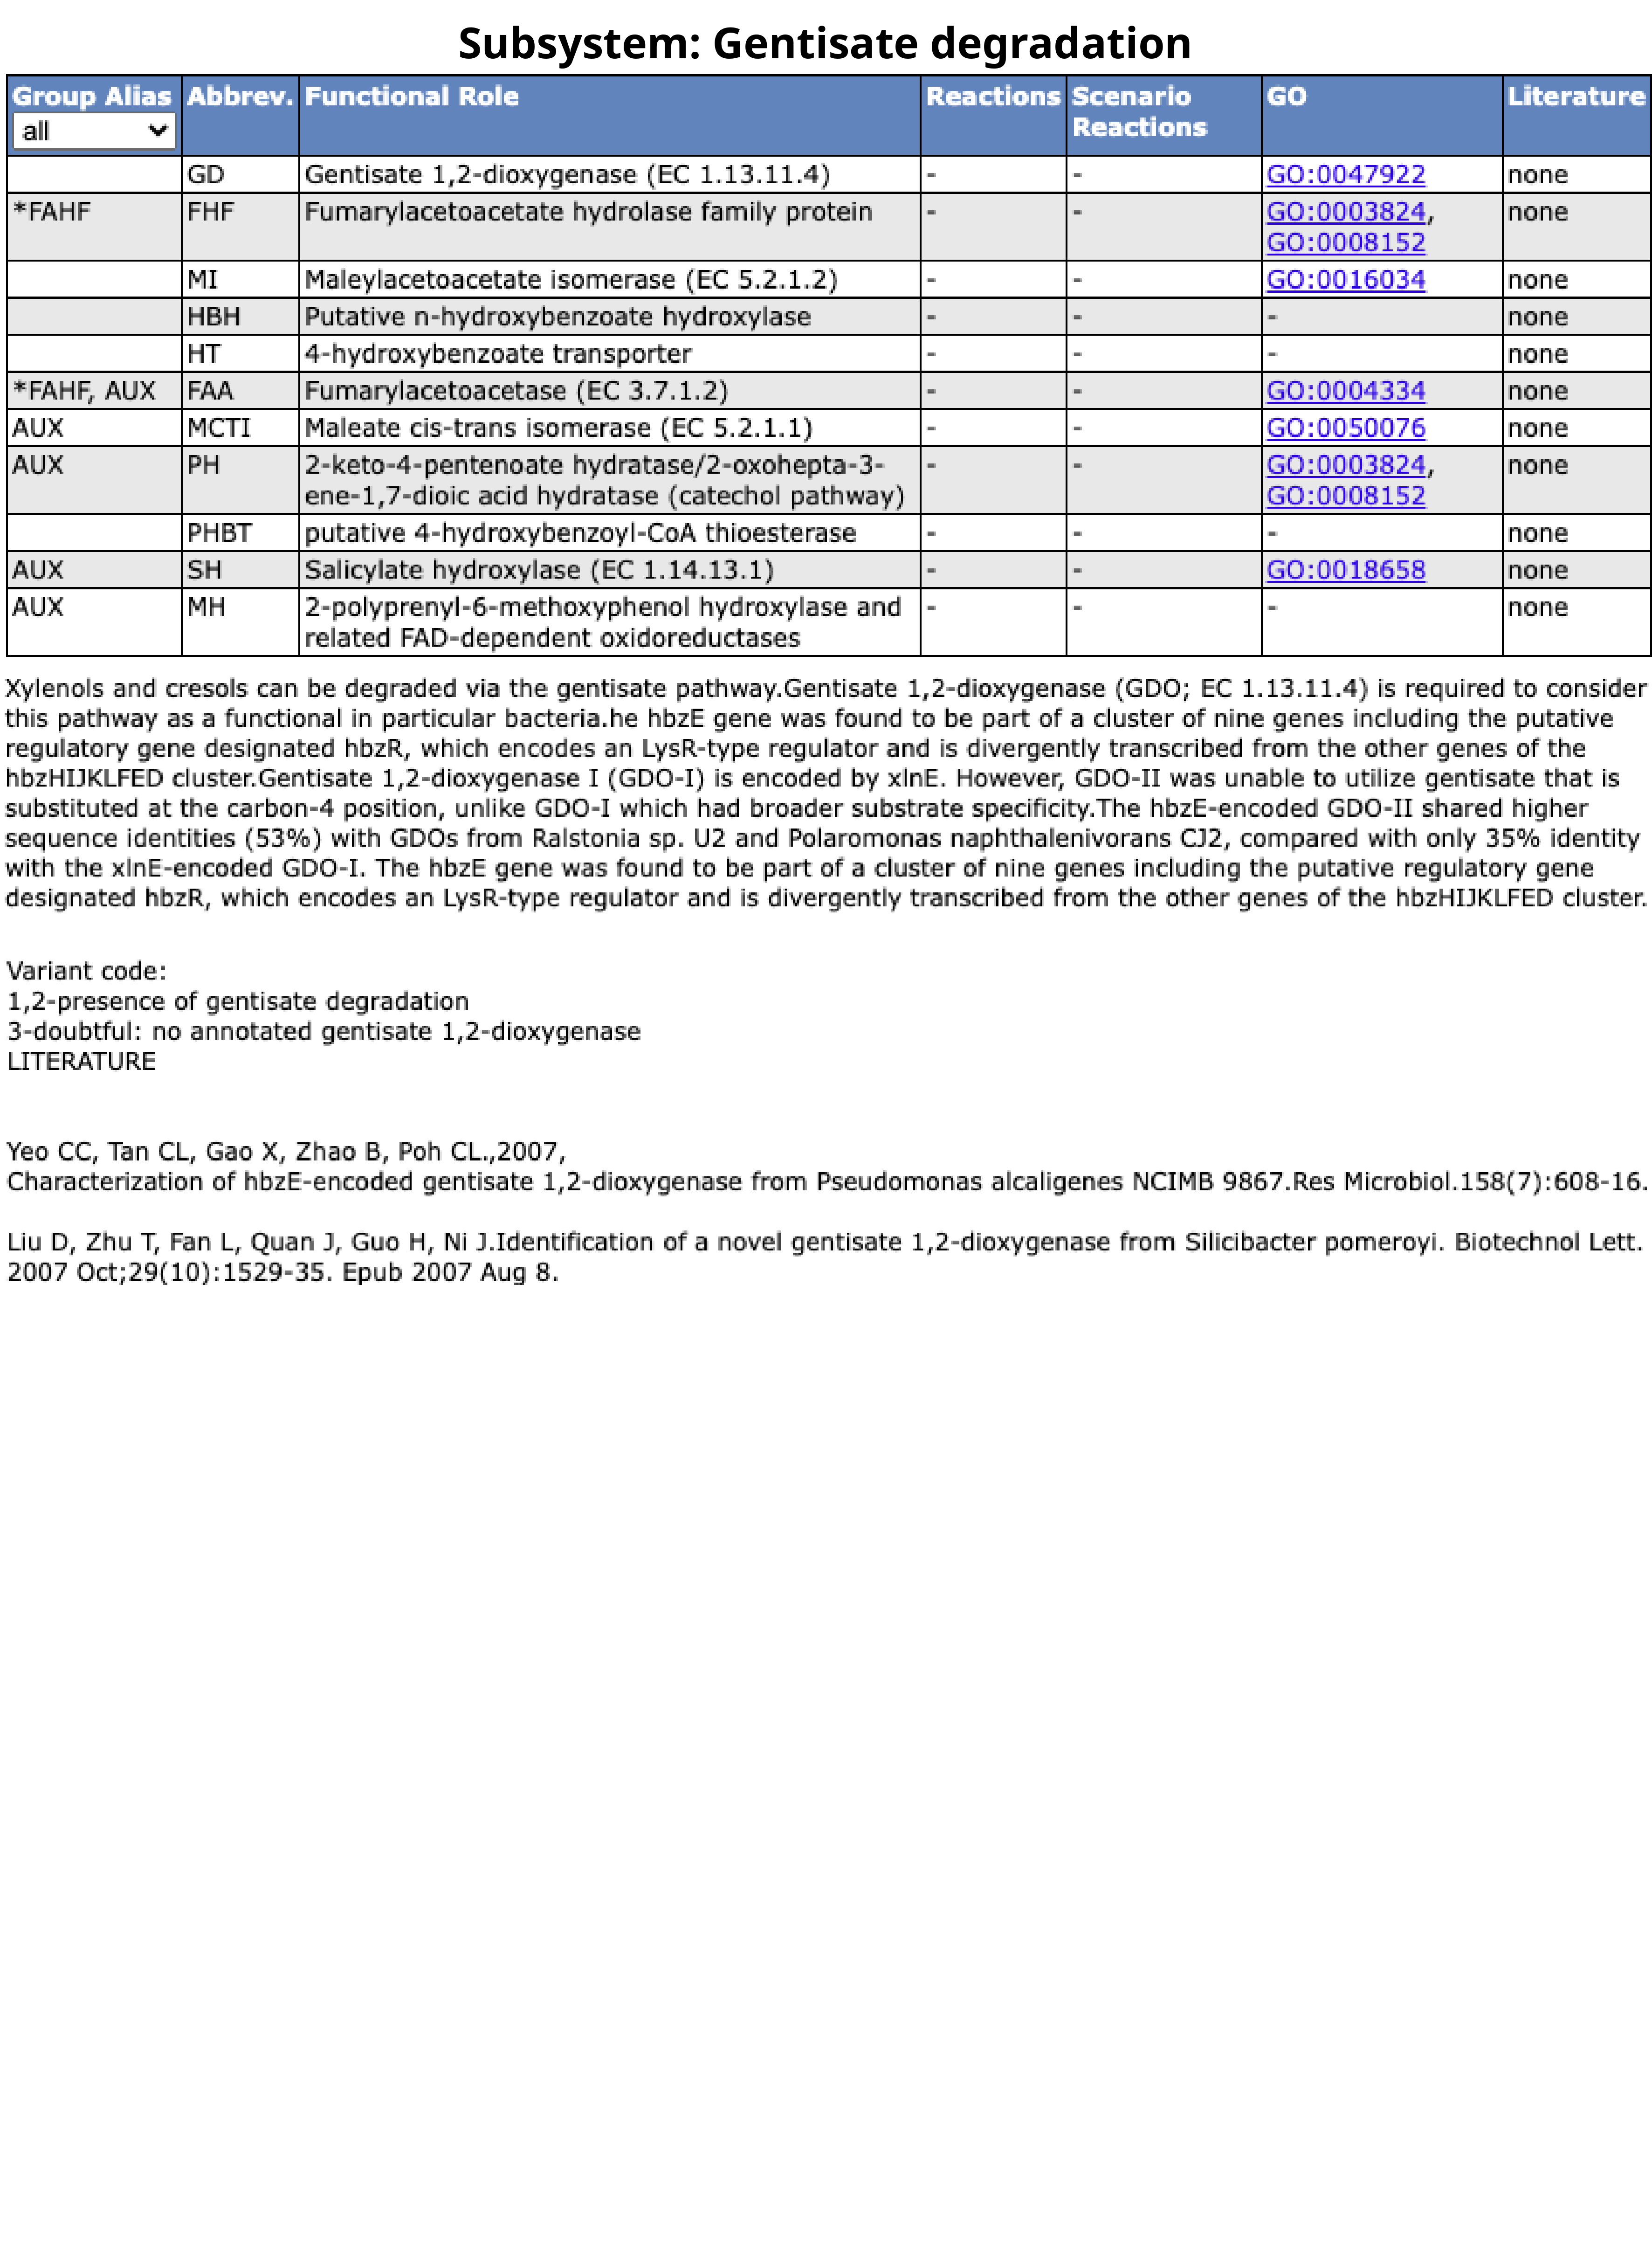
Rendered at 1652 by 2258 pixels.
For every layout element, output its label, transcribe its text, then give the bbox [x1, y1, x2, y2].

picture [1, 956, 1651, 1285]
picture [2, 667, 1652, 923]
text_box Subsystem: Gentisate degradation [2, 12, 1650, 71]
picture [0, 71, 1652, 663]
